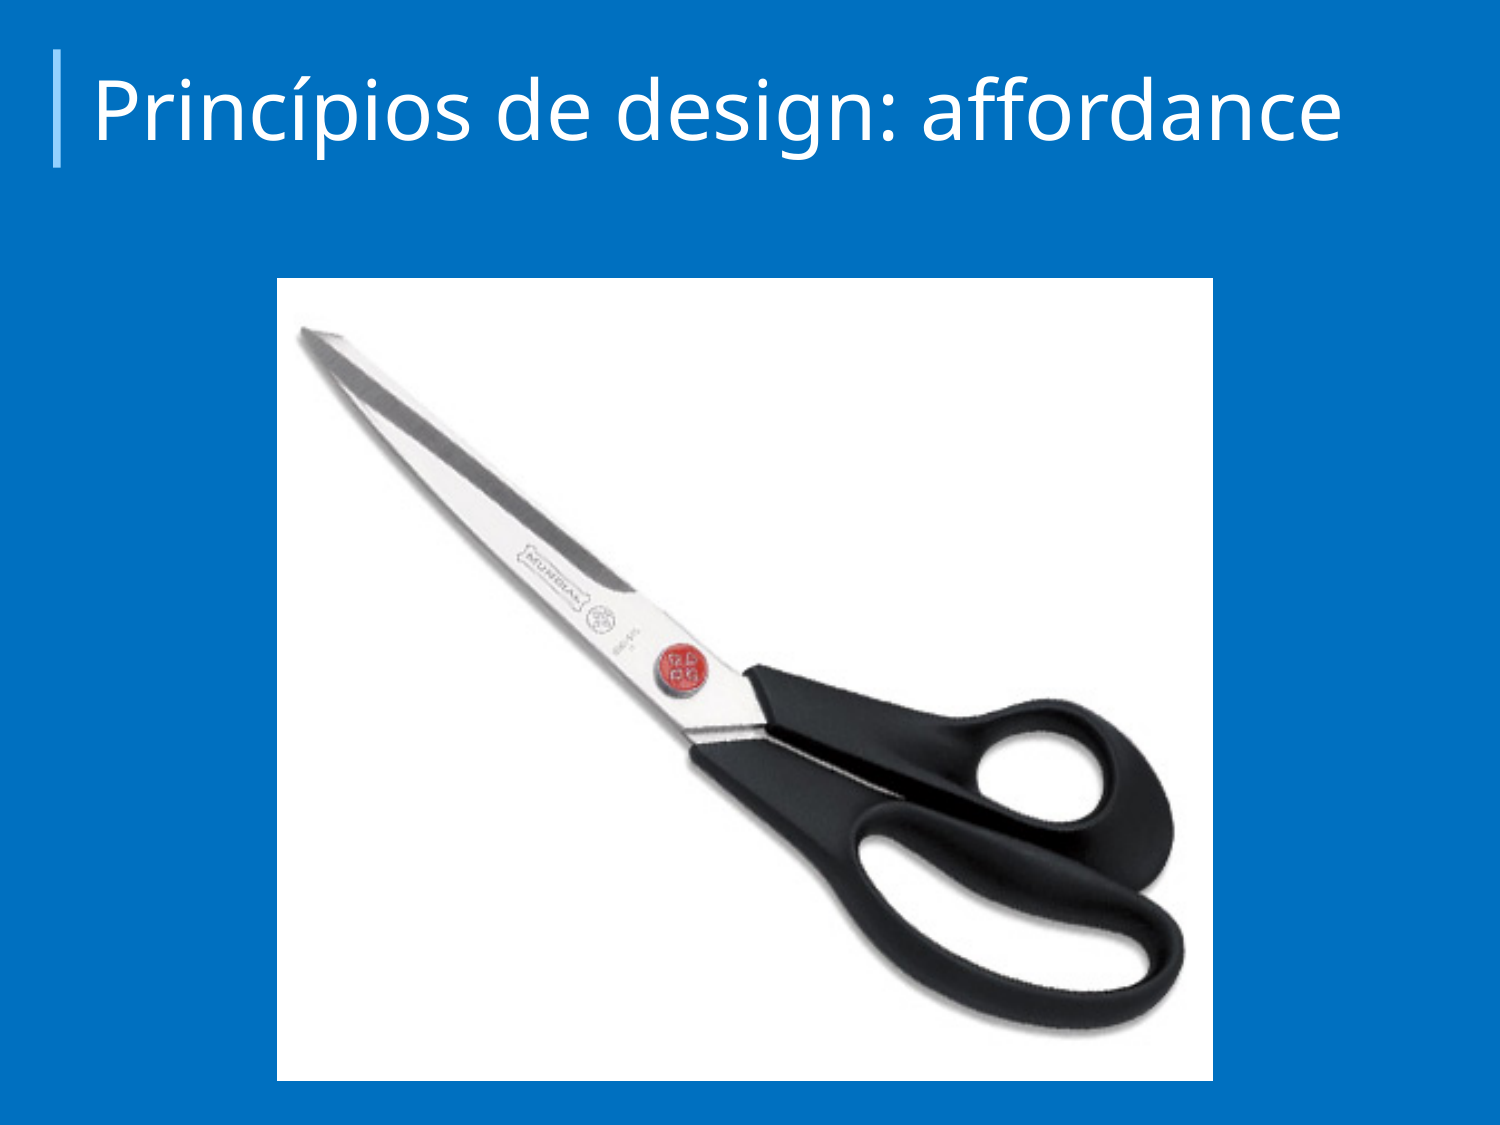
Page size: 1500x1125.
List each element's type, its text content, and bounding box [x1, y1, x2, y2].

picture [277, 278, 1213, 1081]
text_box [52, 48, 62, 169]
text_box Princípios de design: affordance [76, 50, 1400, 165]
